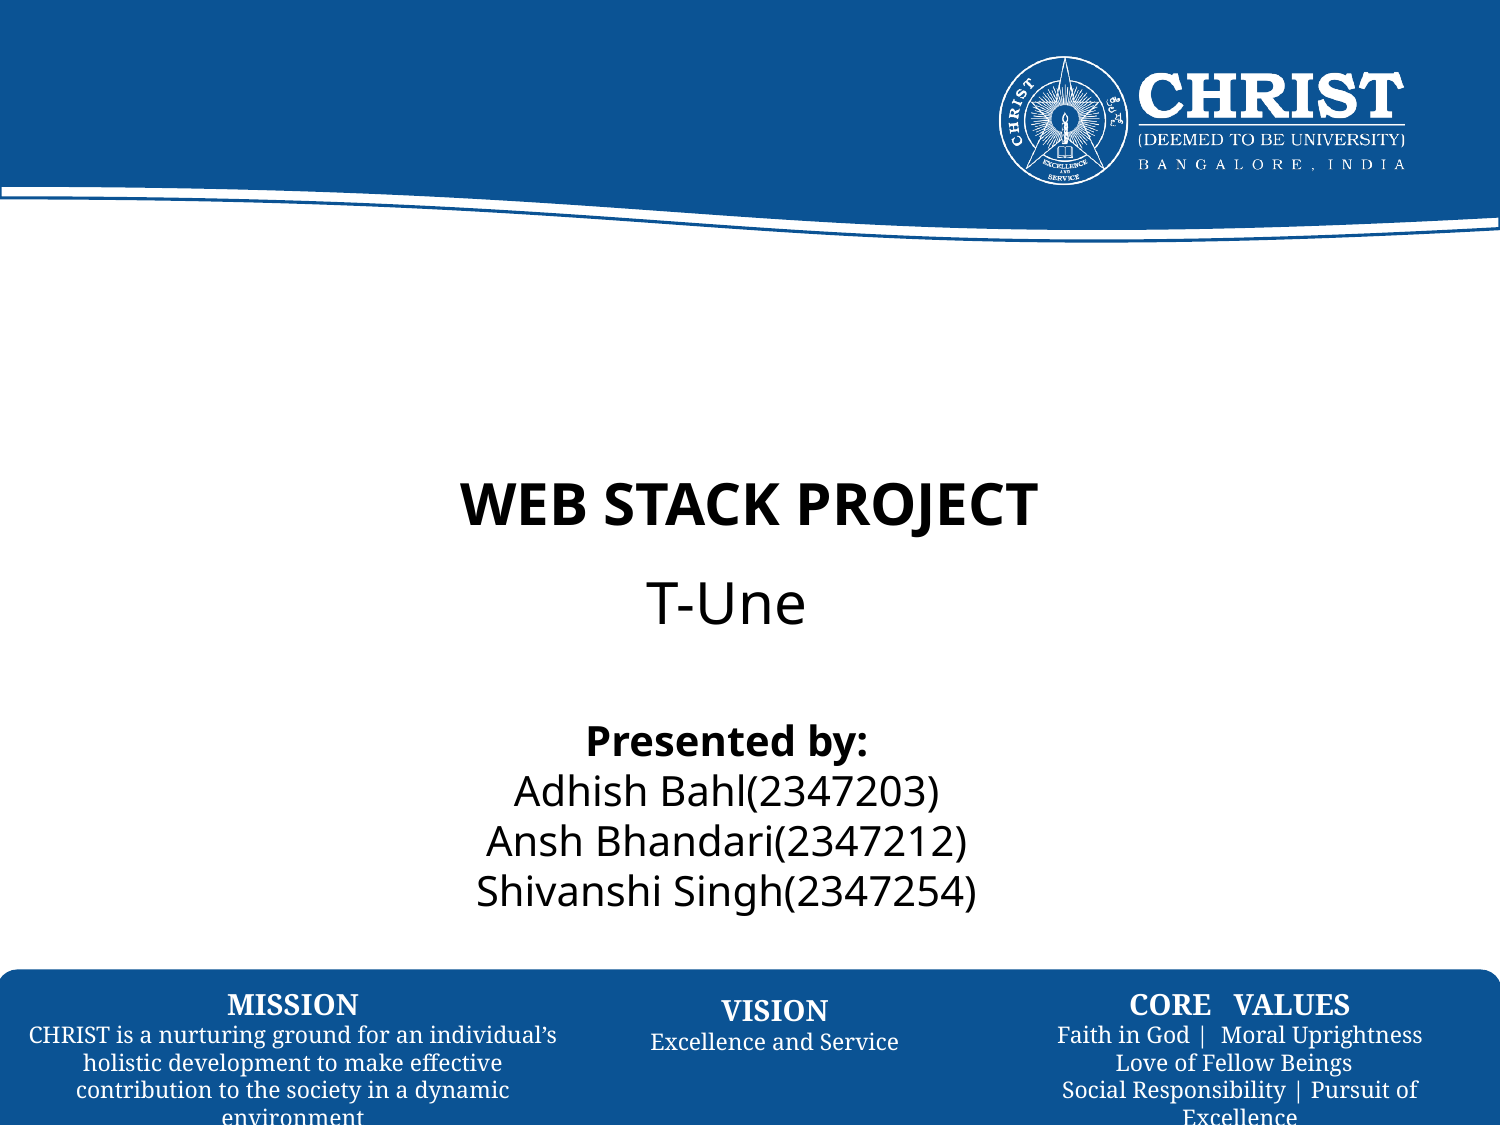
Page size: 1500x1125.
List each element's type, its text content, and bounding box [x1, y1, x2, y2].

picture [975, 38, 1429, 203]
text_box Presented by: Adhish Bahl(2347203) Ansh Bhandari(2347212) Shivanshi Singh(2347254) [431, 699, 1022, 930]
title WEB STACK PROJECT [51, 307, 1449, 553]
text_box T-Une [480, 551, 973, 652]
